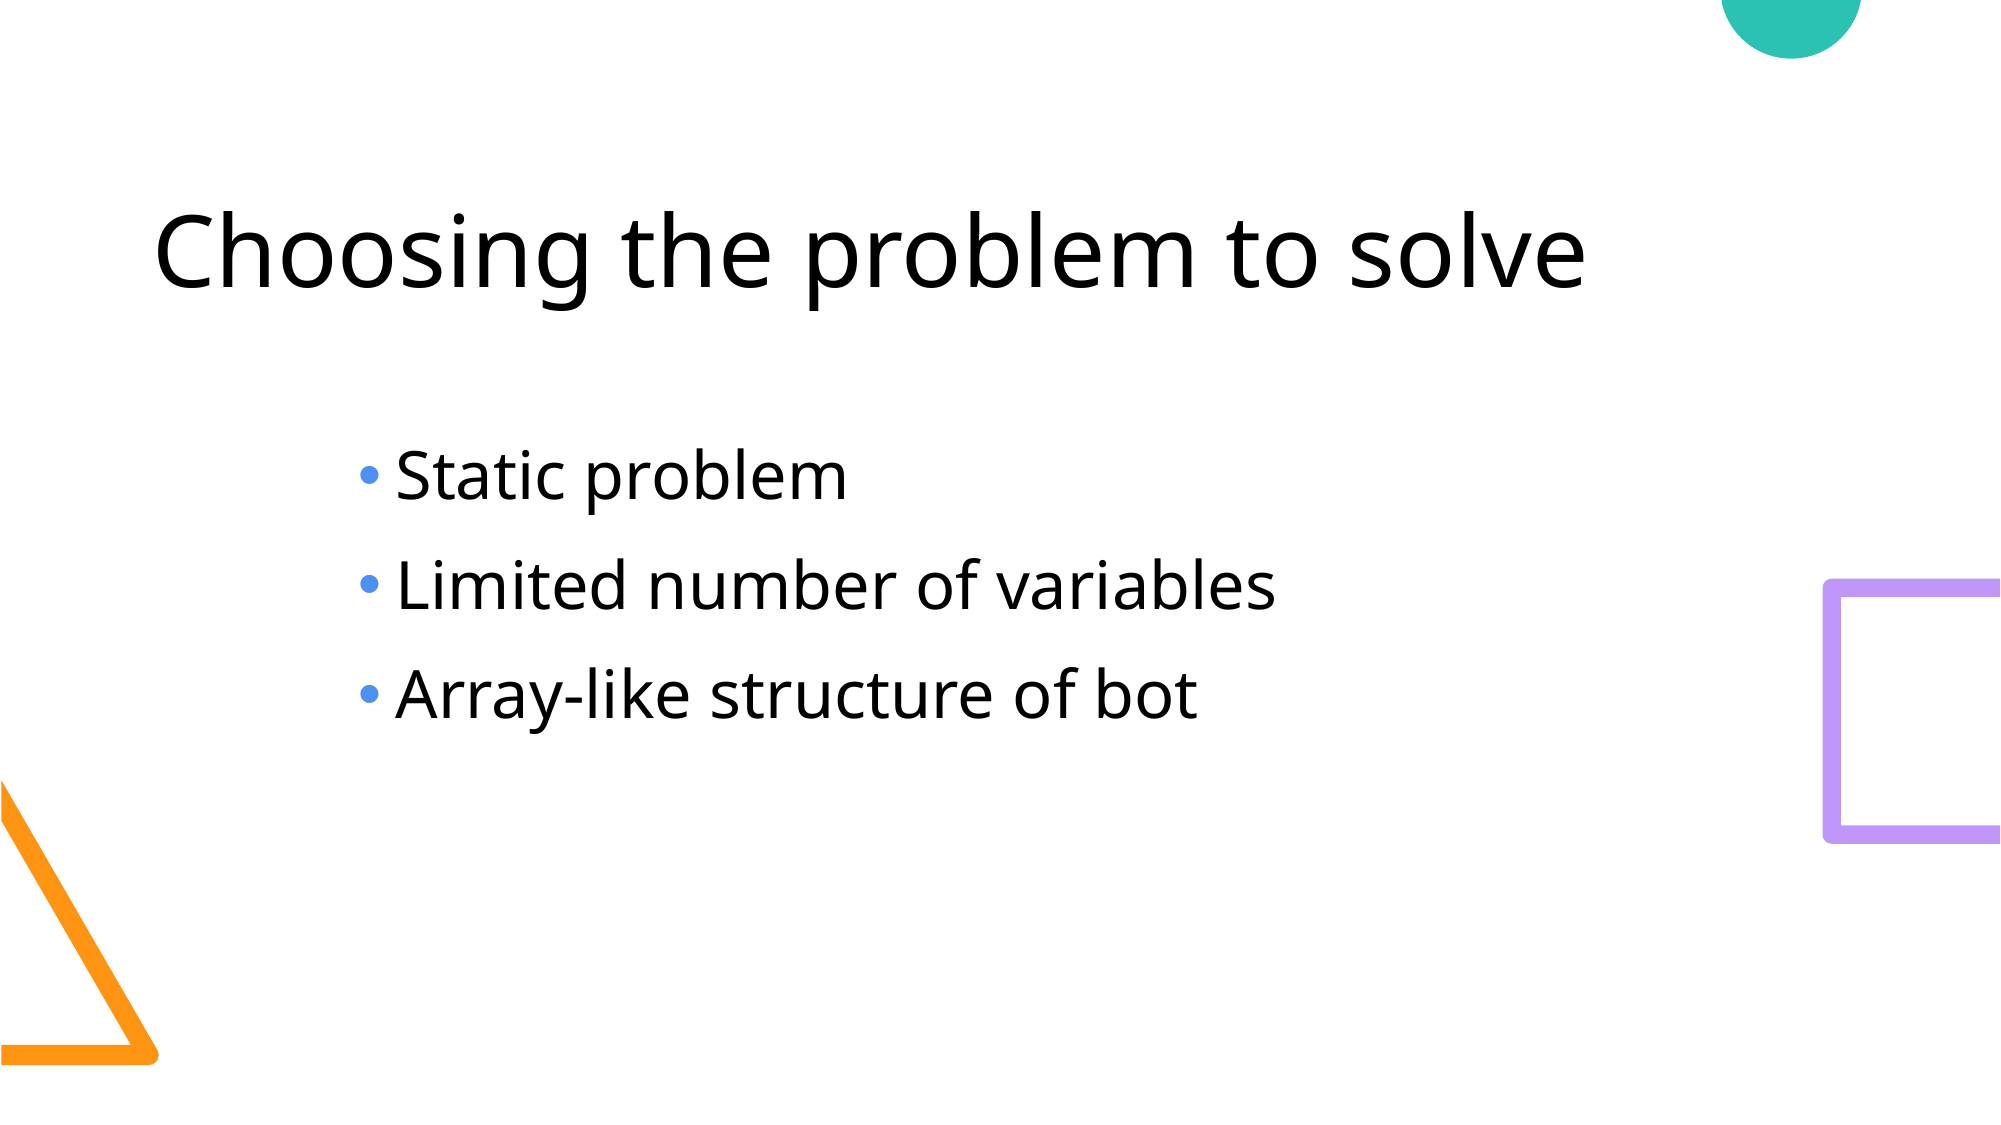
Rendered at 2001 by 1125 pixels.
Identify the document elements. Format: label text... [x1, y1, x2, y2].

title Choosing the problem to solve [137, 134, 1863, 377]
list Static problem Limited number of variables Array-like structure of bot [342, 434, 1658, 883]
